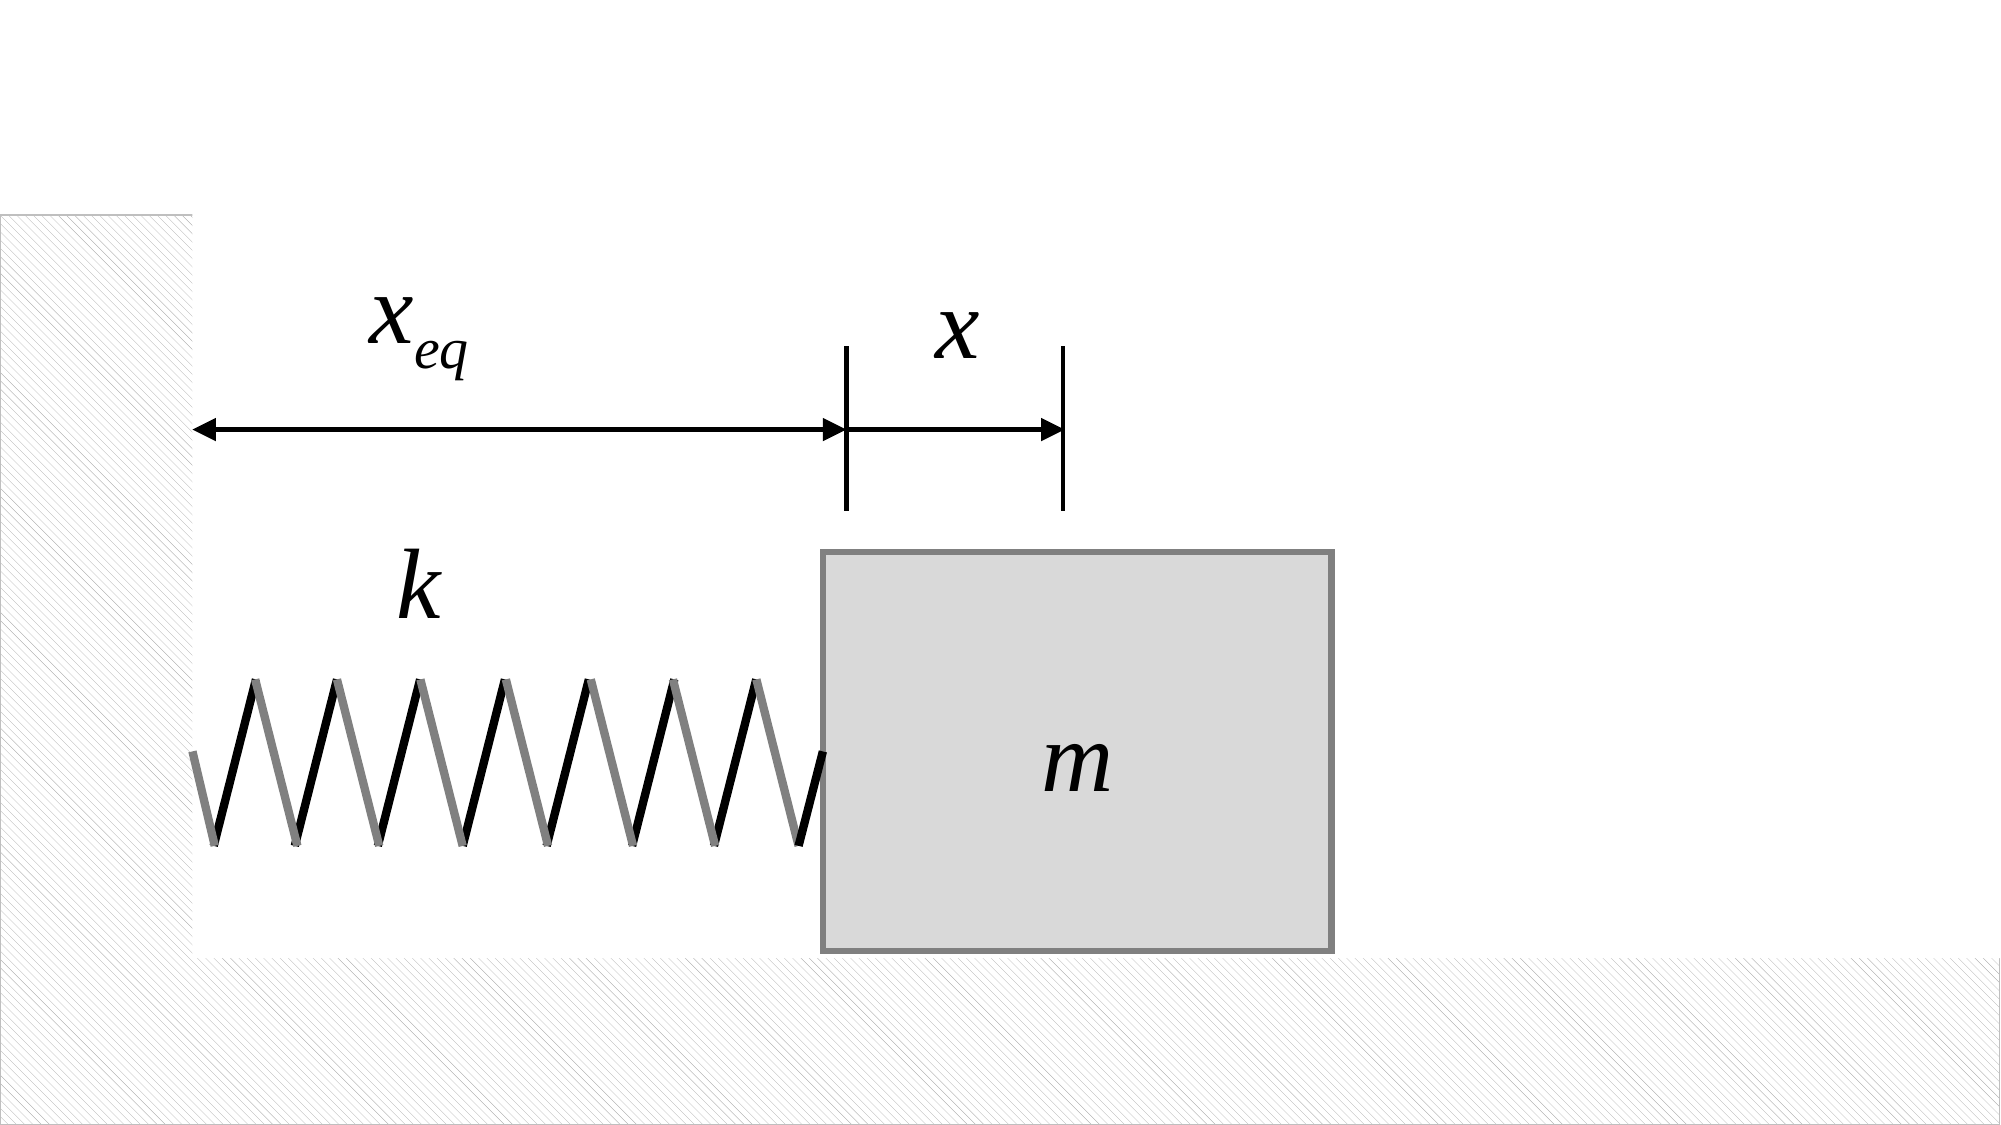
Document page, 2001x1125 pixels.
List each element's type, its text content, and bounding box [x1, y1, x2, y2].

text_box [192, 679, 823, 846]
text_box x [920, 251, 995, 387]
text_box k [382, 511, 457, 646]
text_box [0, 214, 2000, 1125]
text_box xeq [354, 235, 484, 388]
text_box m [822, 551, 1332, 952]
text_box [191, 107, 2000, 959]
